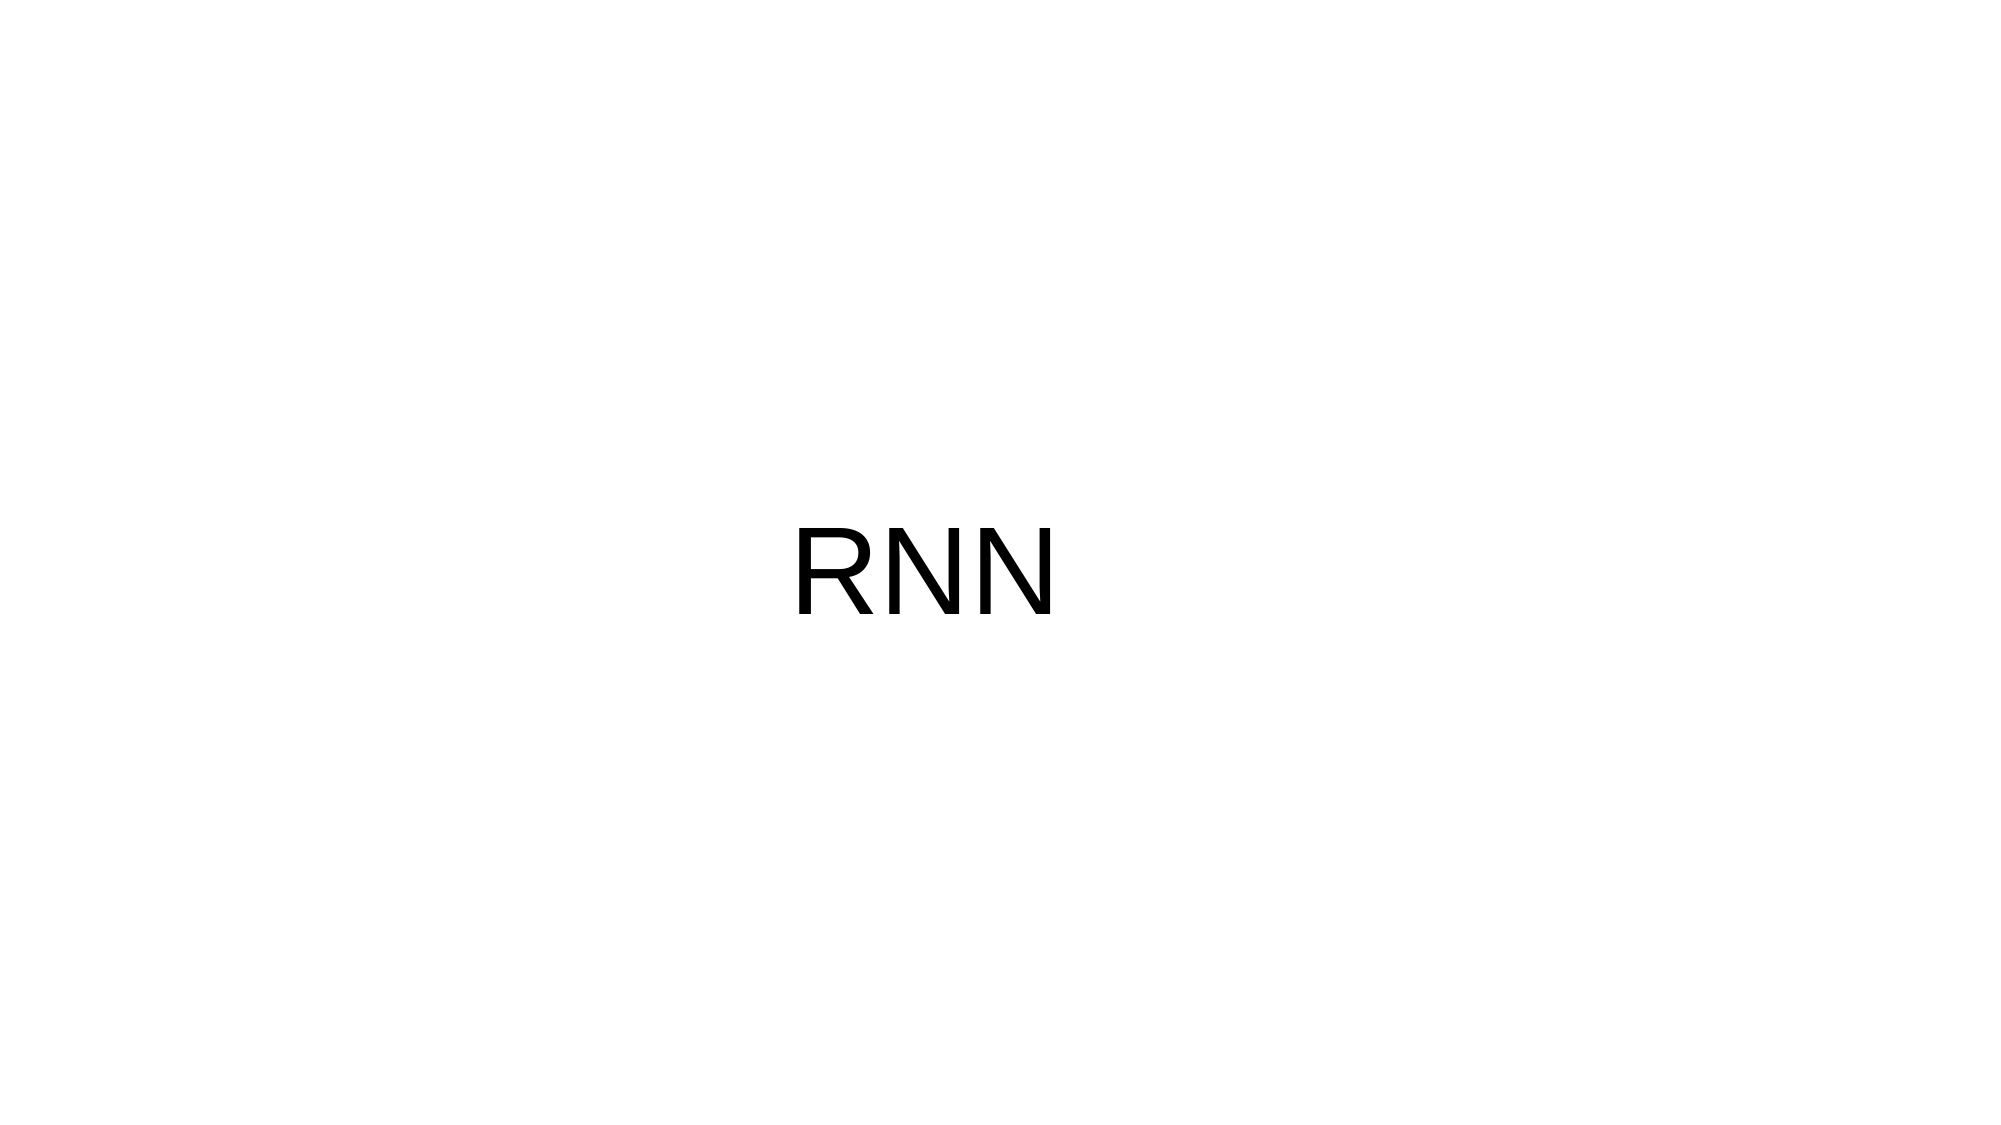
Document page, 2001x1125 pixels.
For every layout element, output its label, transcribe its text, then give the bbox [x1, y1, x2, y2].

title RNN [62, 465, 1788, 683]
